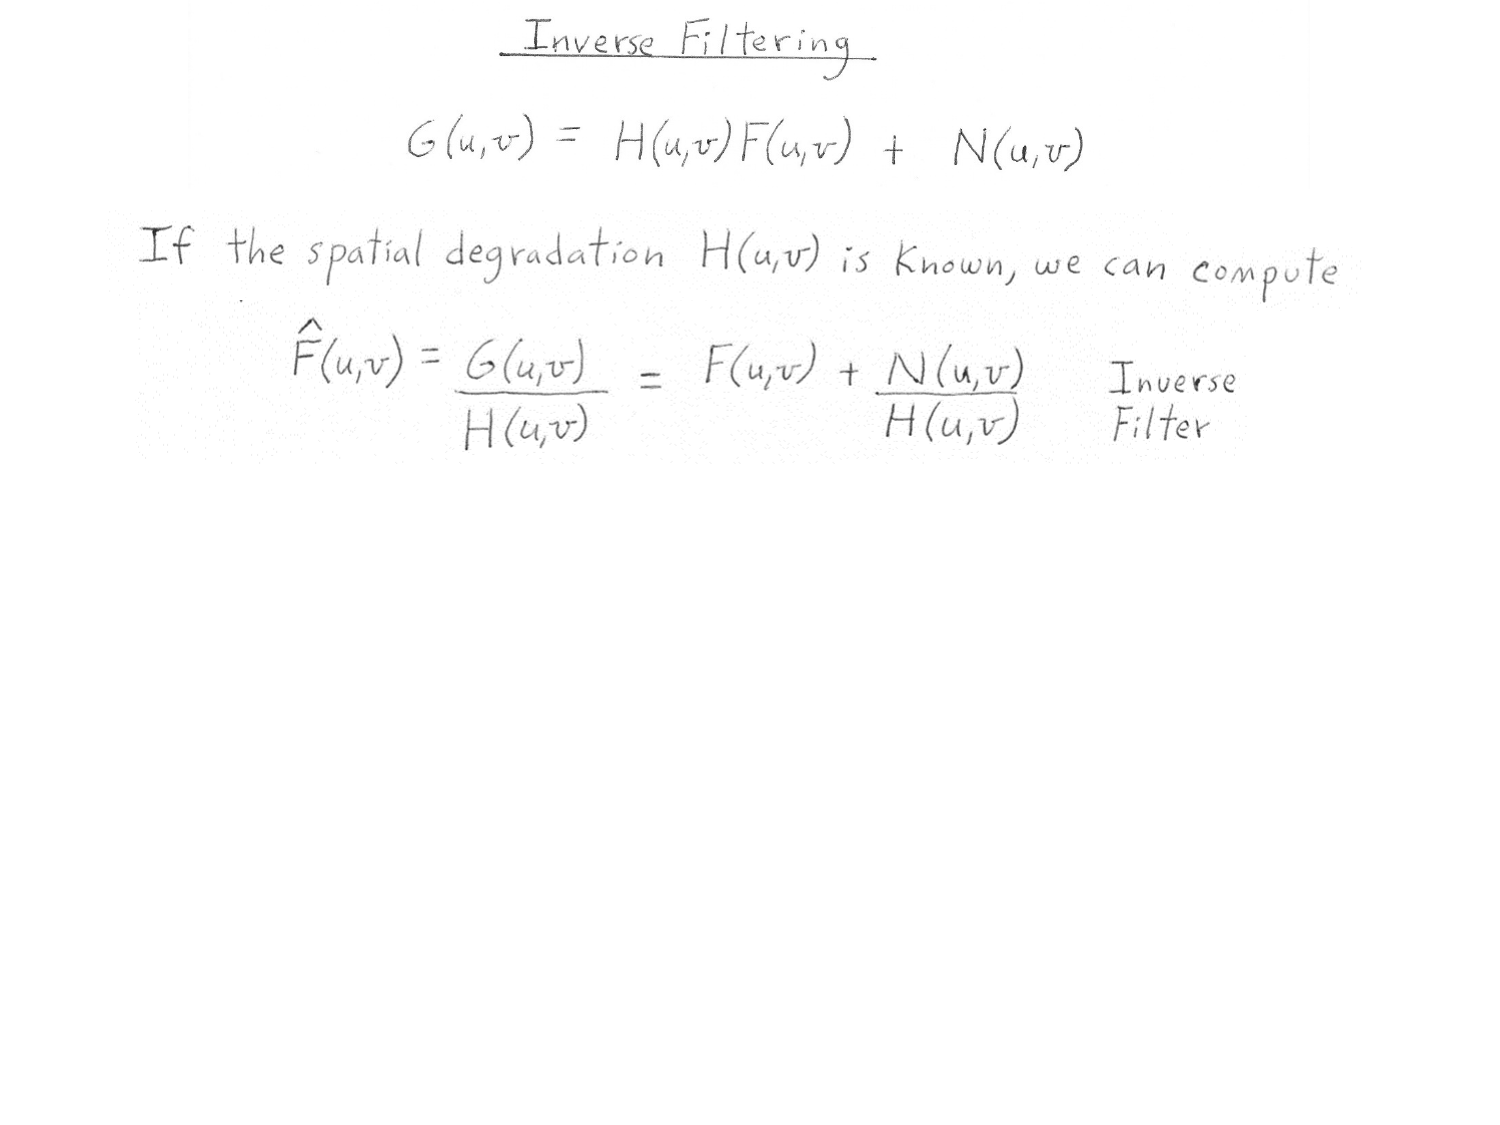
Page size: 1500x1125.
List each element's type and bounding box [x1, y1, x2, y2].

picture [187, 0, 1312, 189]
picture [104, 209, 1362, 464]
